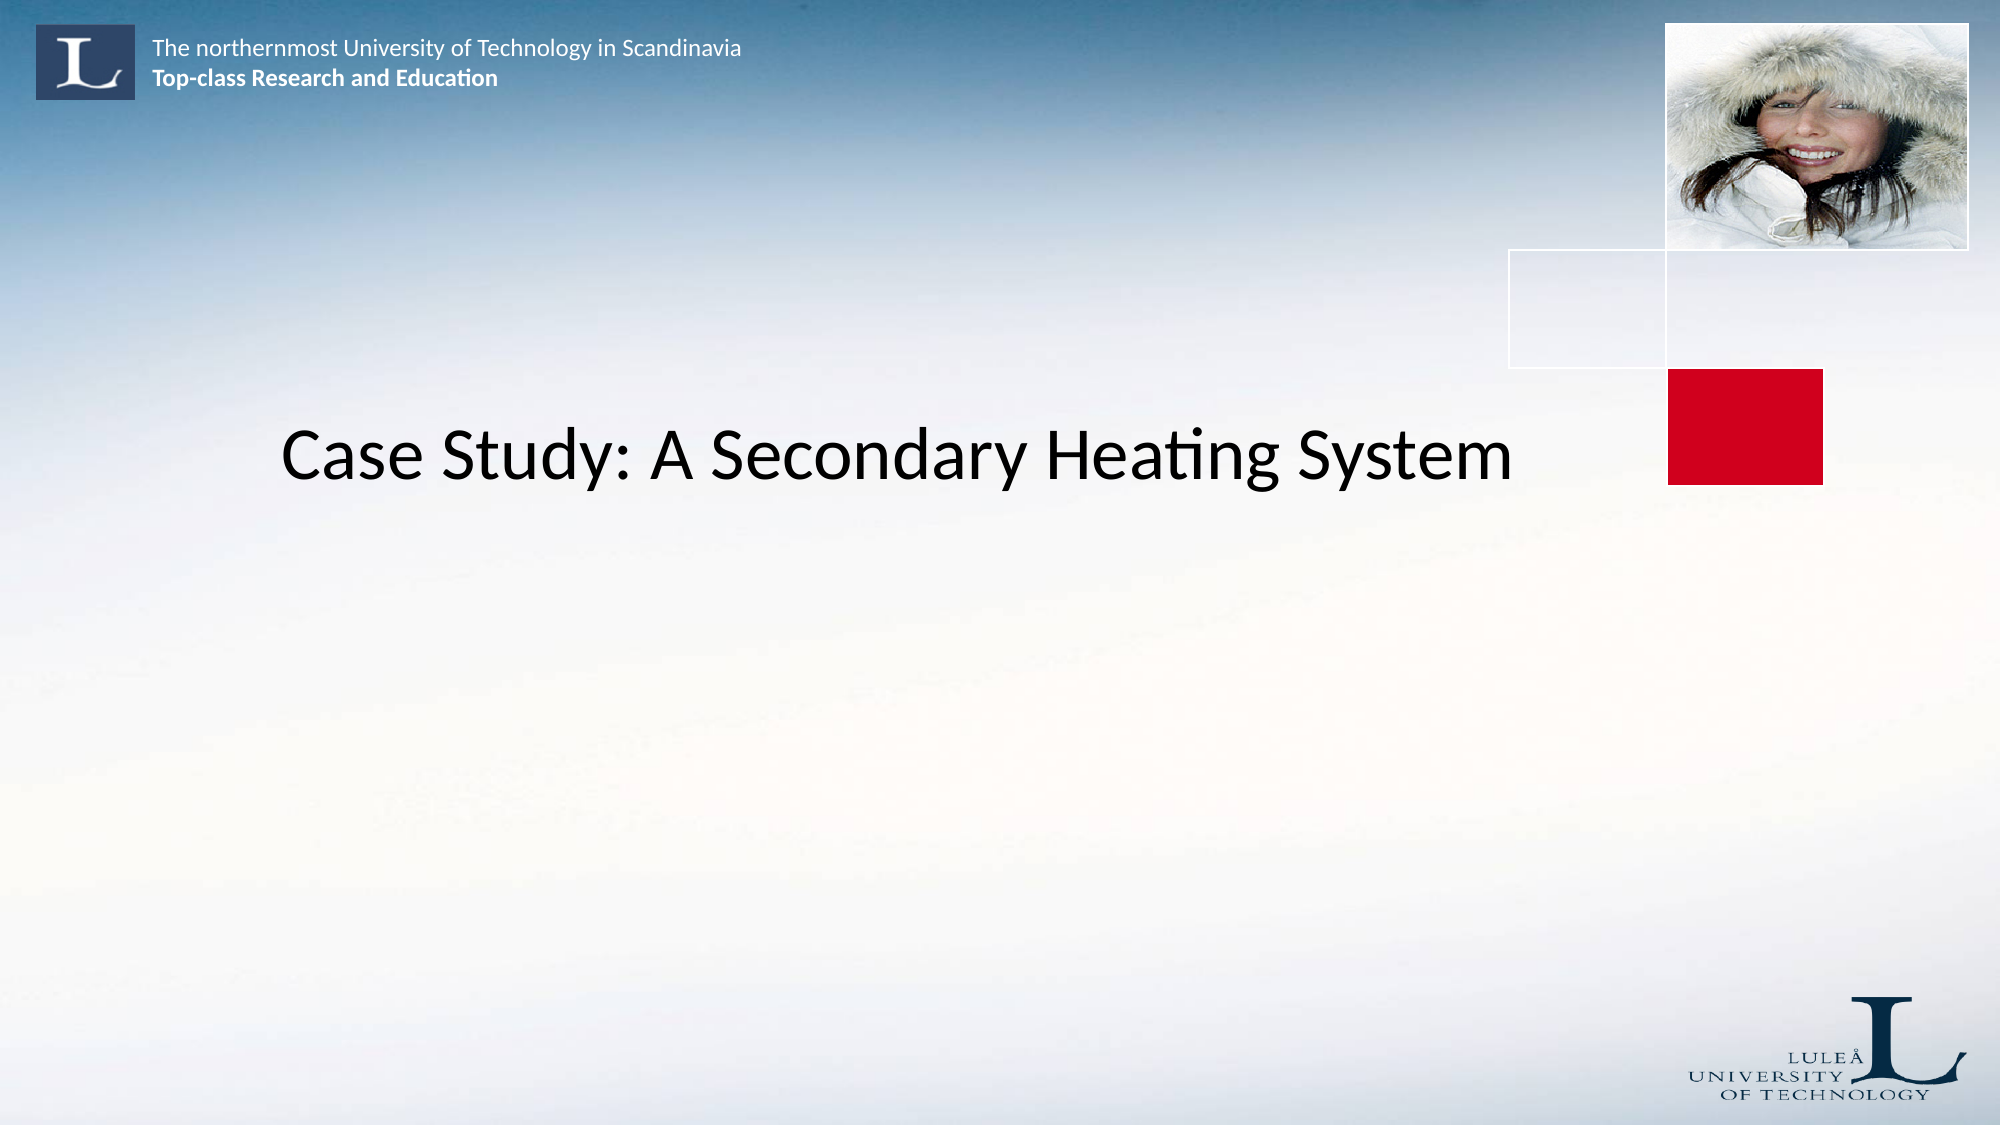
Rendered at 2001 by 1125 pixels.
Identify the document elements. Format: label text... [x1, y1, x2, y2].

subtitle Case Study: A Secondary Heating System [279, 397, 1519, 685]
picture [0, 0, 2000, 1125]
